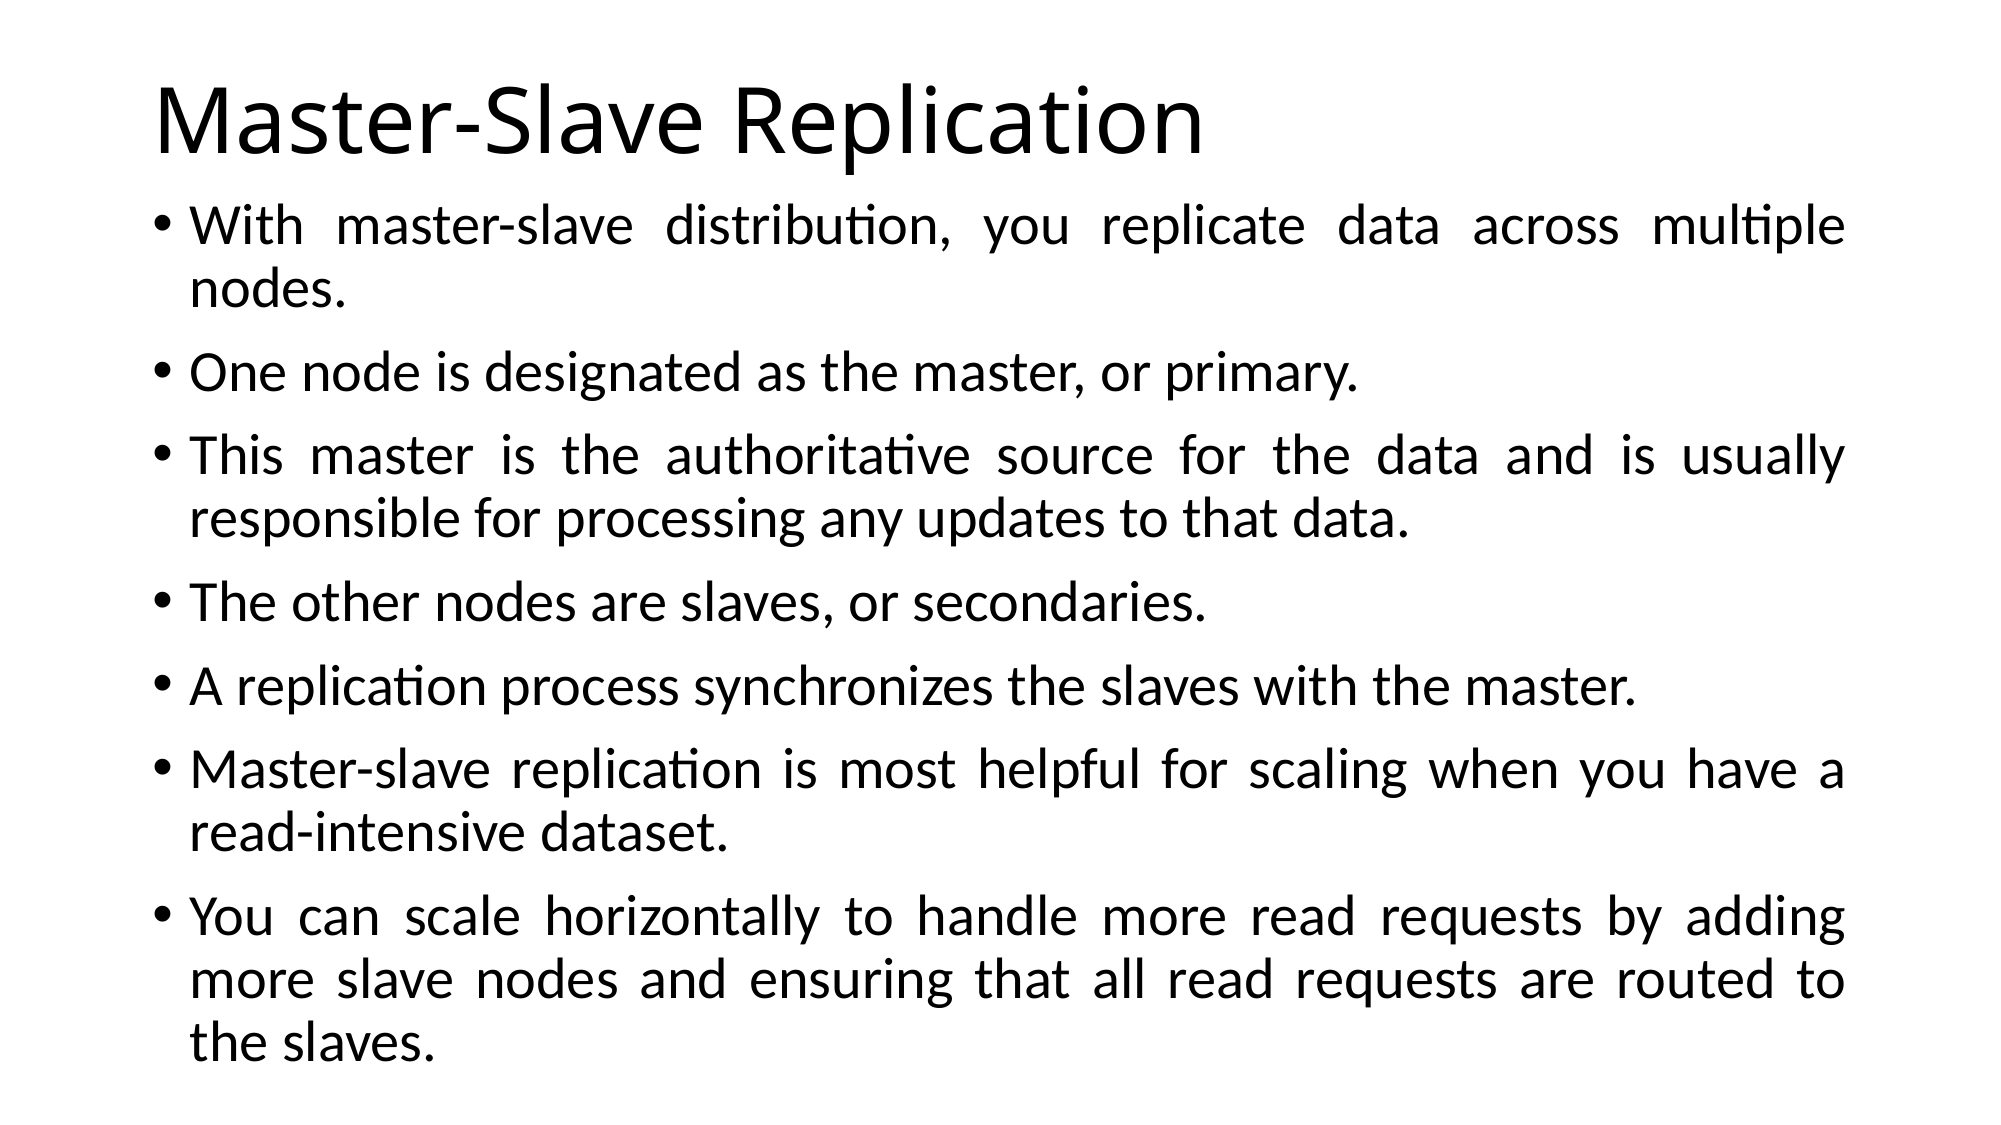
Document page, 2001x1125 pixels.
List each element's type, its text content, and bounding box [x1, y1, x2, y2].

list With master-slave distribution, you replicate data across multiple nodes. One node is designated as the master, or primary. This master is the authoritative source for the data and is usually responsible for processing any updates to that data. The other nodes are slaves, or secondaries. A replication process synchronizes the slaves with the master. Master-slave replication is most helpful for scaling when you have a read-intensive dataset. You can scale horizontally to handle more read requests by adding more slave nodes and ensuring that all read requests are routed to the slaves. [137, 187, 1863, 1104]
title Master-Slave Replication [137, 59, 1863, 187]
